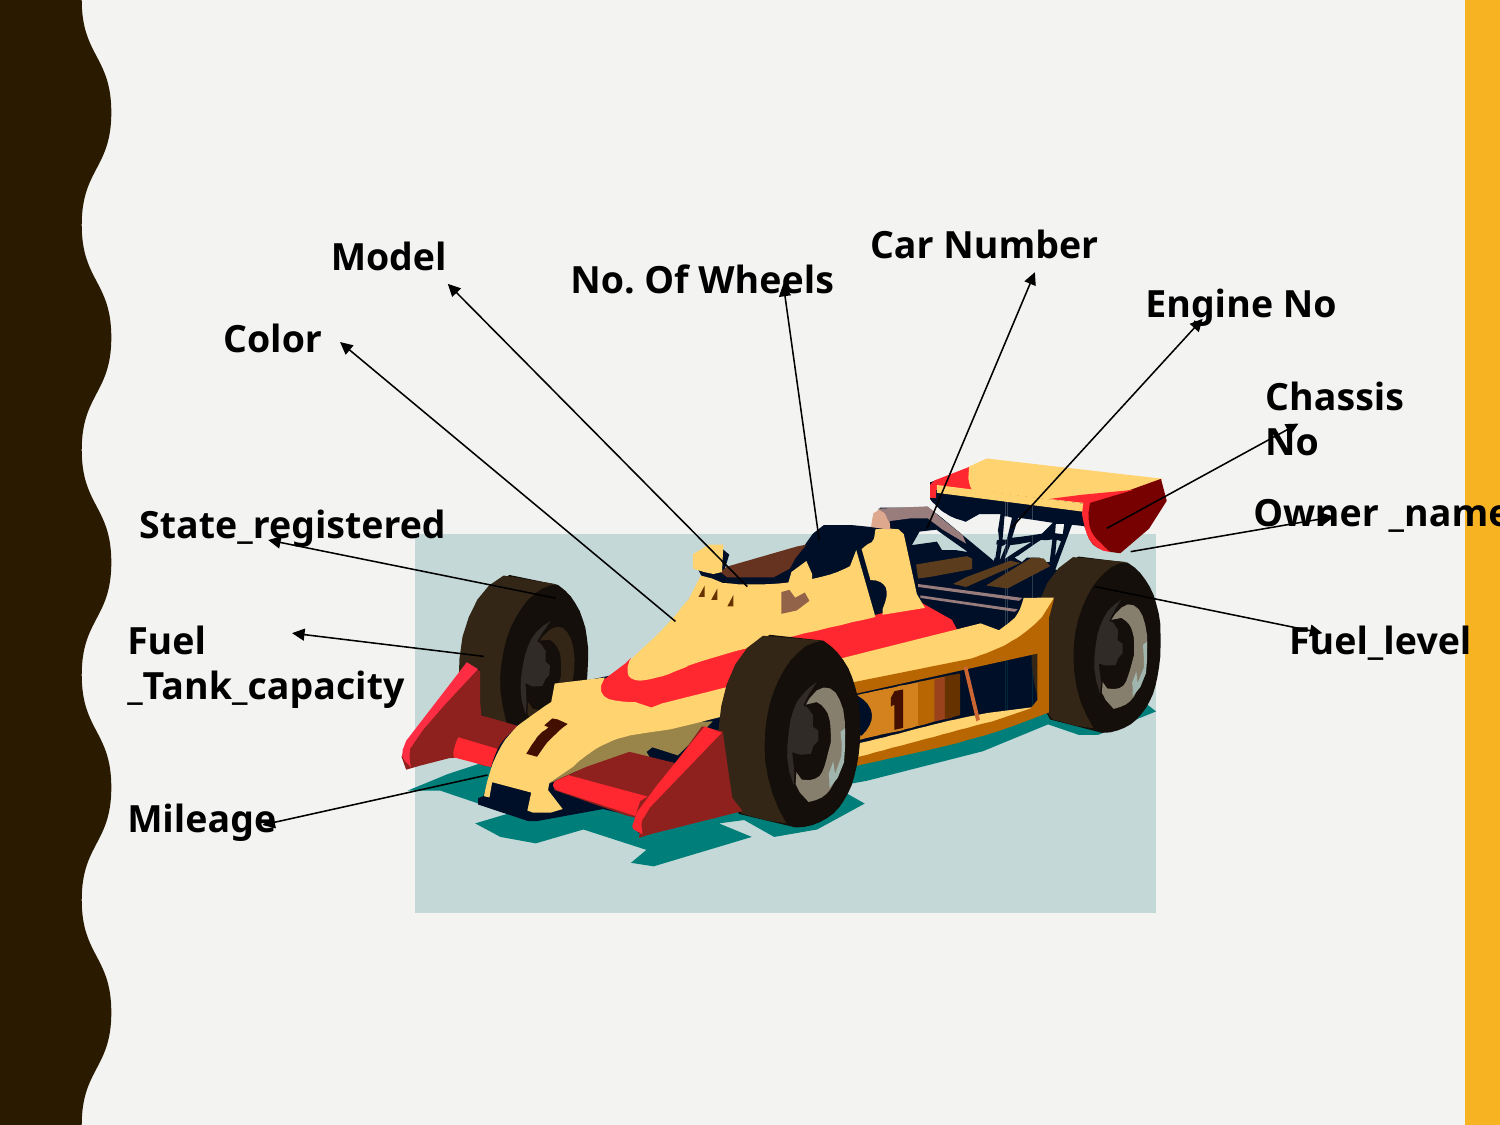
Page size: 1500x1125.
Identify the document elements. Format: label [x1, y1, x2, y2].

text_box [112, 214, 1500, 913]
